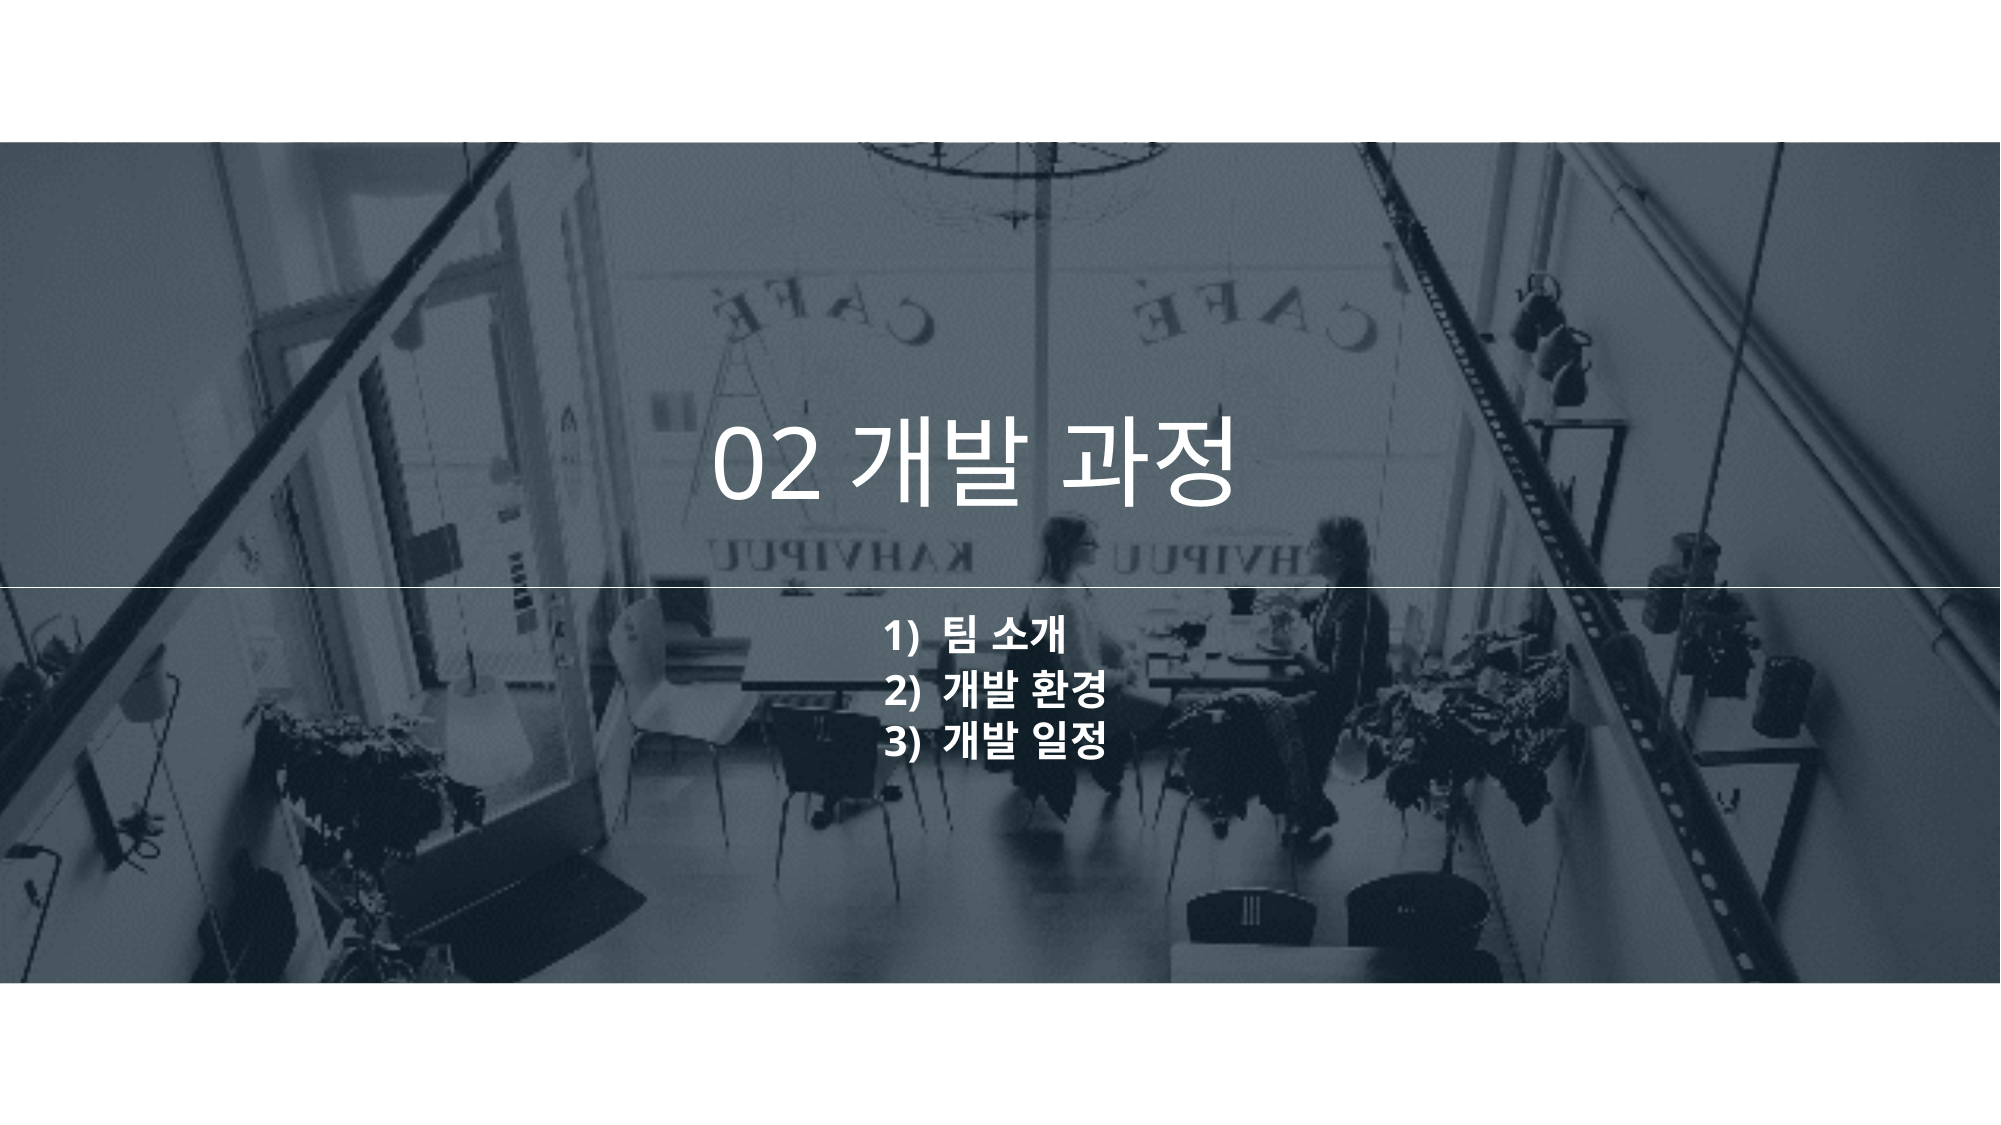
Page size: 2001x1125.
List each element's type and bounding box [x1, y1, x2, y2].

picture [0, 588, 2000, 983]
picture [0, 142, 2000, 587]
